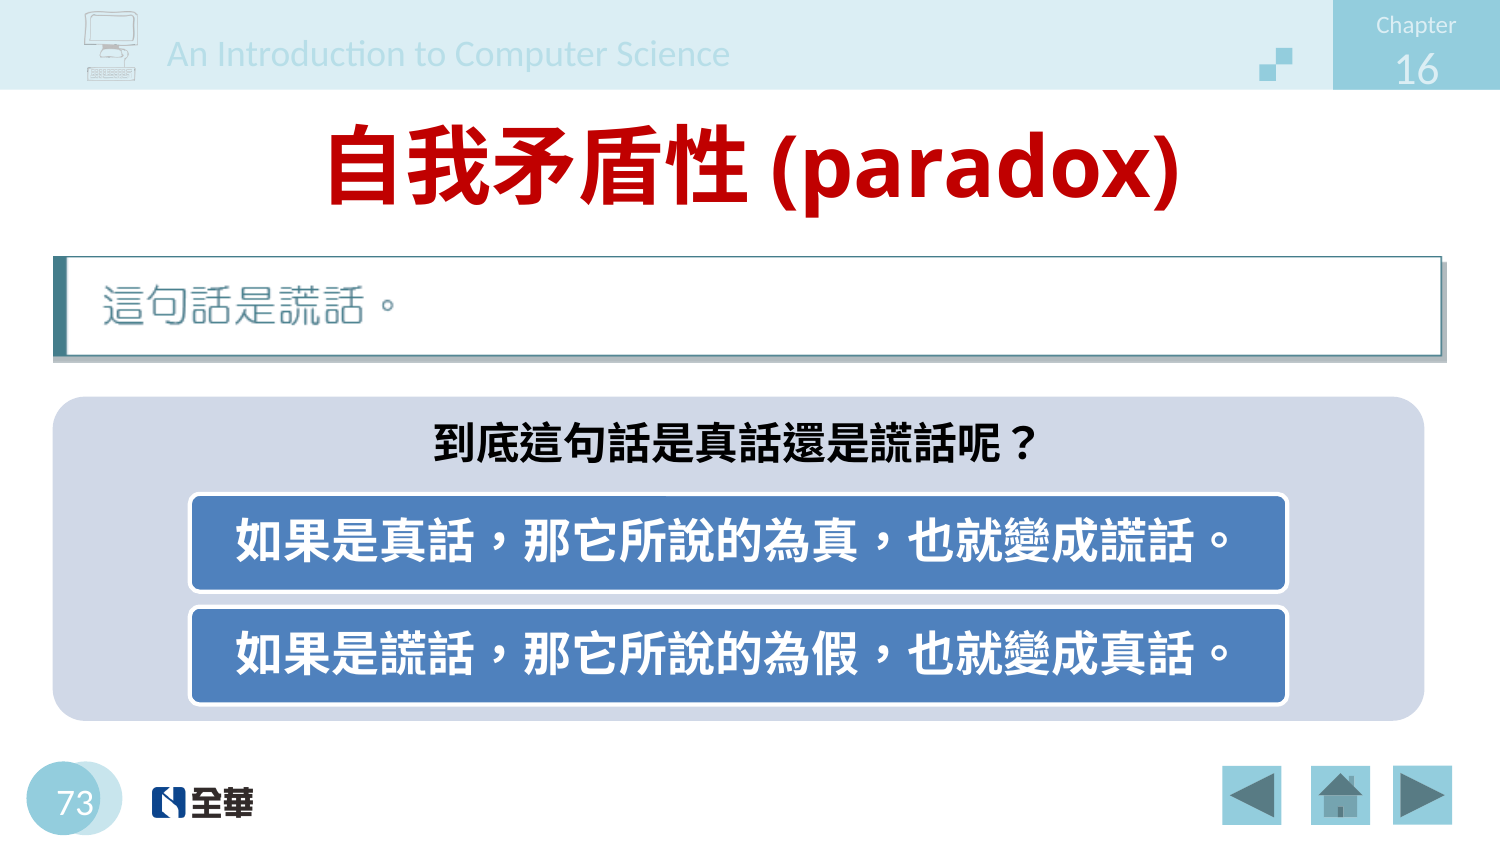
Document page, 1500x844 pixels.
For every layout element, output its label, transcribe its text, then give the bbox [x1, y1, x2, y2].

picture [52, 256, 1448, 363]
title 自我矛盾性(paradox) [75, 104, 1425, 223]
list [52, 396, 1425, 722]
picture [84, 11, 138, 81]
picture [152, 787, 253, 818]
